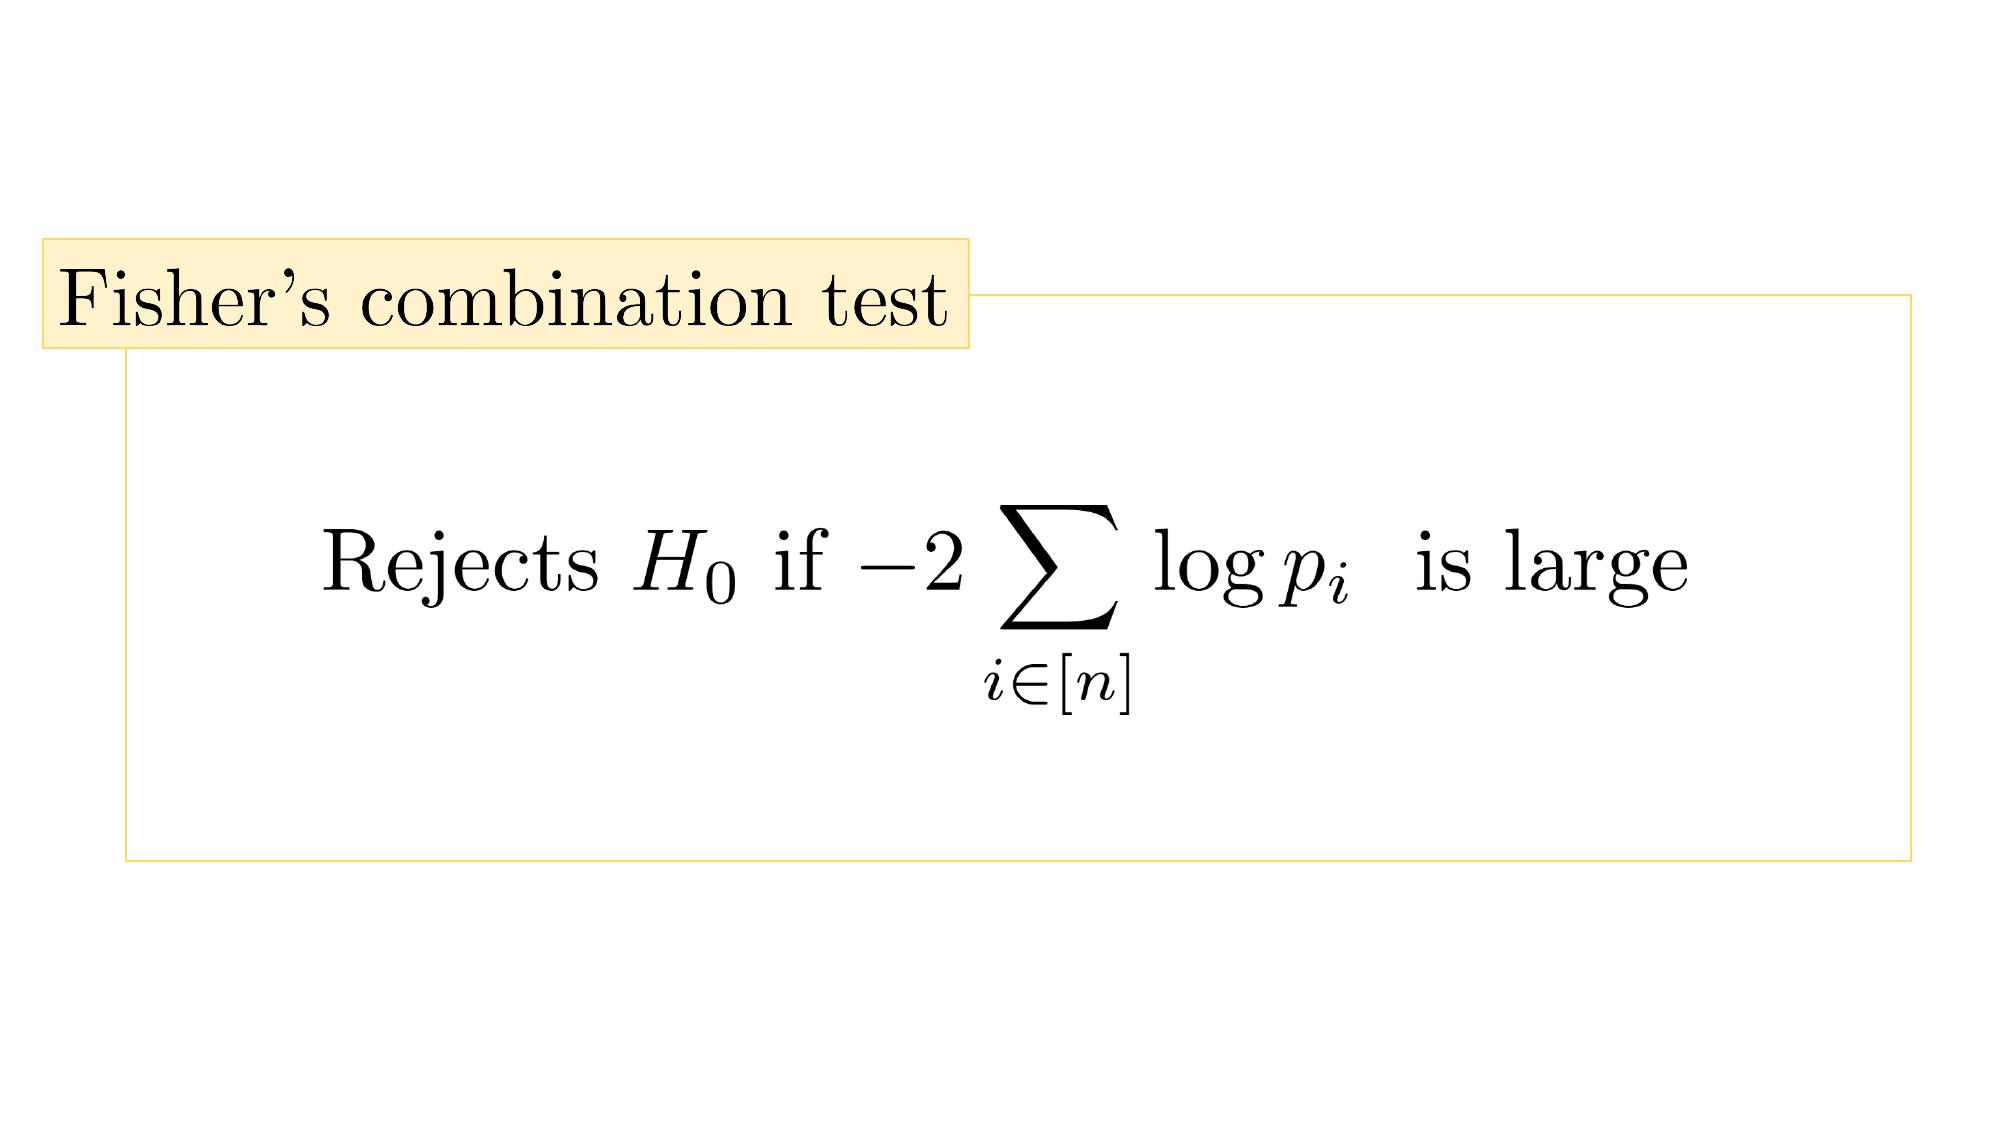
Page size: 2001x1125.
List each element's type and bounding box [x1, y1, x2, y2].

text_box [125, 294, 1912, 862]
picture [322, 505, 1687, 715]
text_box [43, 238, 970, 349]
